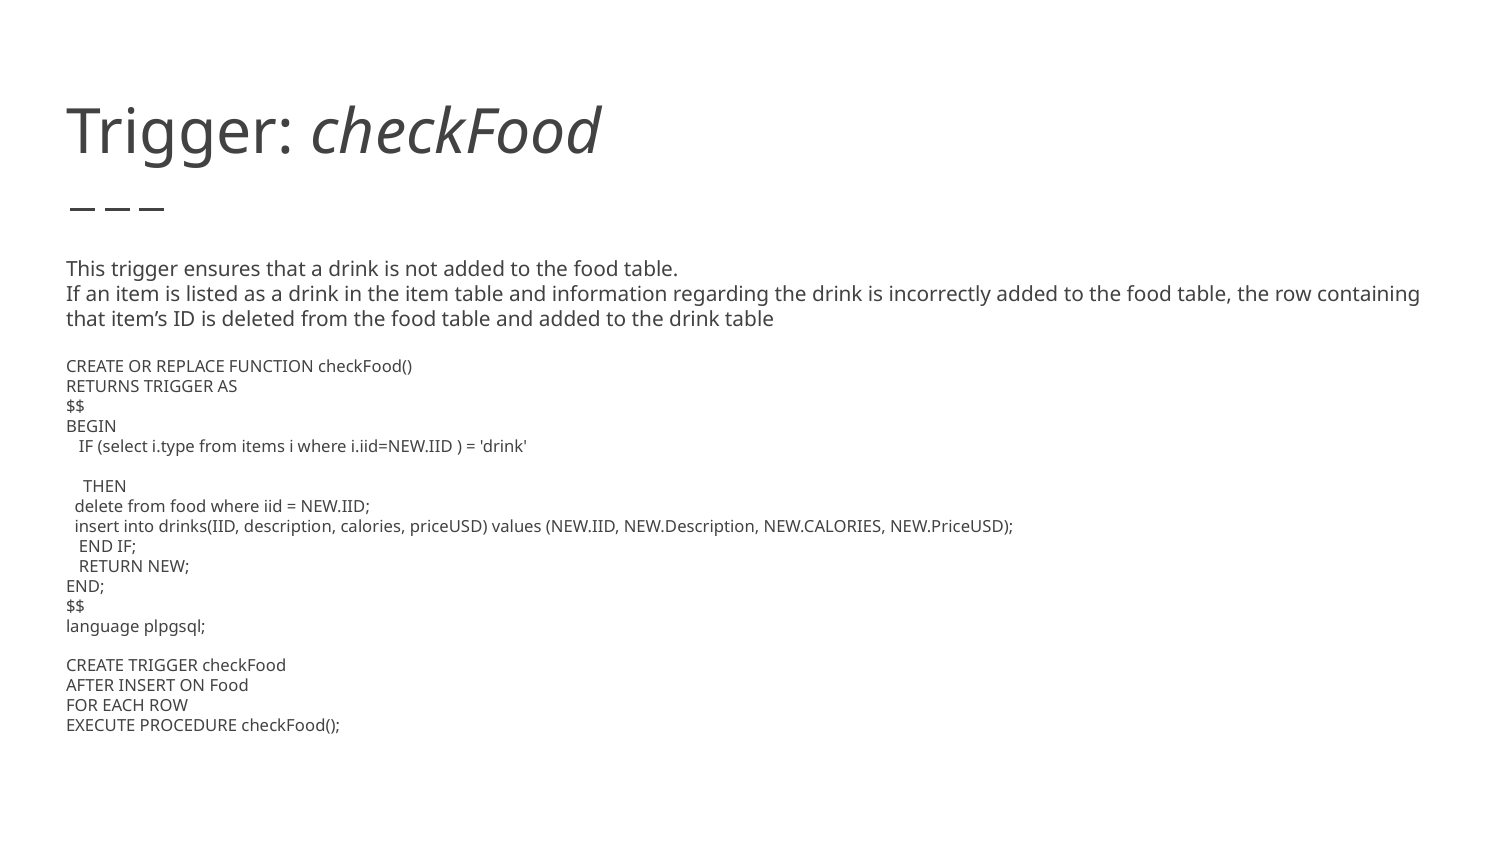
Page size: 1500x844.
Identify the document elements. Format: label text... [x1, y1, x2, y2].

title Trigger: checkFood [51, 61, 1449, 182]
list This trigger ensures that a drink is not added to the food table. If an item is listed as a drink in the item table and information regarding the drink is incorrectly added to the food table, the row containing that item’s ID is deleted from the food table and added to the drink table CREATE OR REPLACE FUNCTION checkFood() RETURNS TRIGGER AS $$ BEGIN IF (select i.type from items i where i.iid=NEW.IID ) = 'drink' THEN delete from food where iid = NEW.IID; insert into drinks(IID, description, calories, priceUSD) values (NEW.IID, NEW.Description, NEW.CALORIES, NEW.PriceUSD); END IF; RETURN NEW; END; $$ language plpgsql; CREATE TRIGGER checkFood AFTER INSERT ON Food FOR EACH ROW EXECUTE PROCEDURE checkFood(); [51, 240, 1449, 750]
